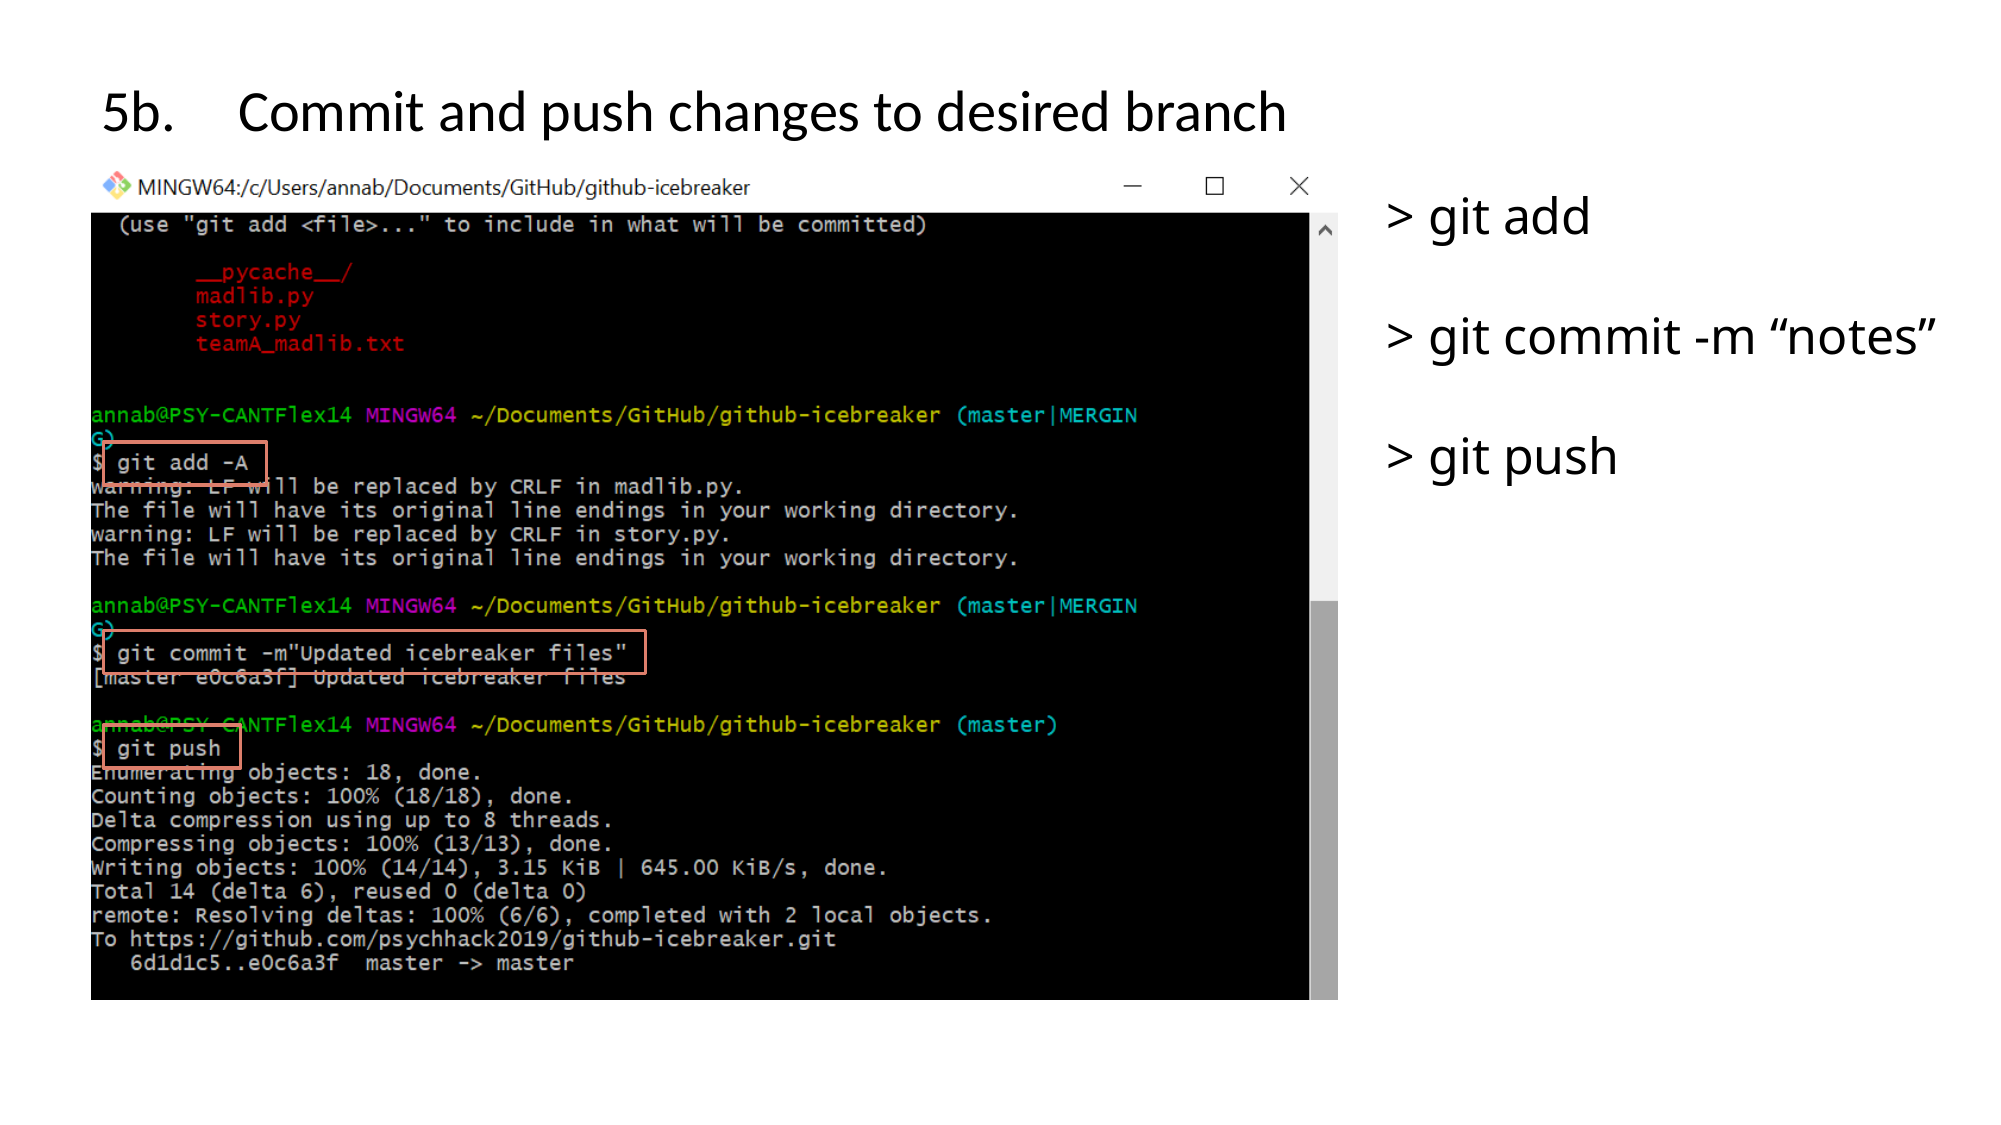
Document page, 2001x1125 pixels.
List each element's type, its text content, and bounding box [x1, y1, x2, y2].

list 5b. Commit and push changes to desired branch [68, 61, 1932, 1000]
text_box > git add > git commit -m “notes” > git push [1366, 164, 1960, 578]
picture [91, 164, 1338, 1000]
